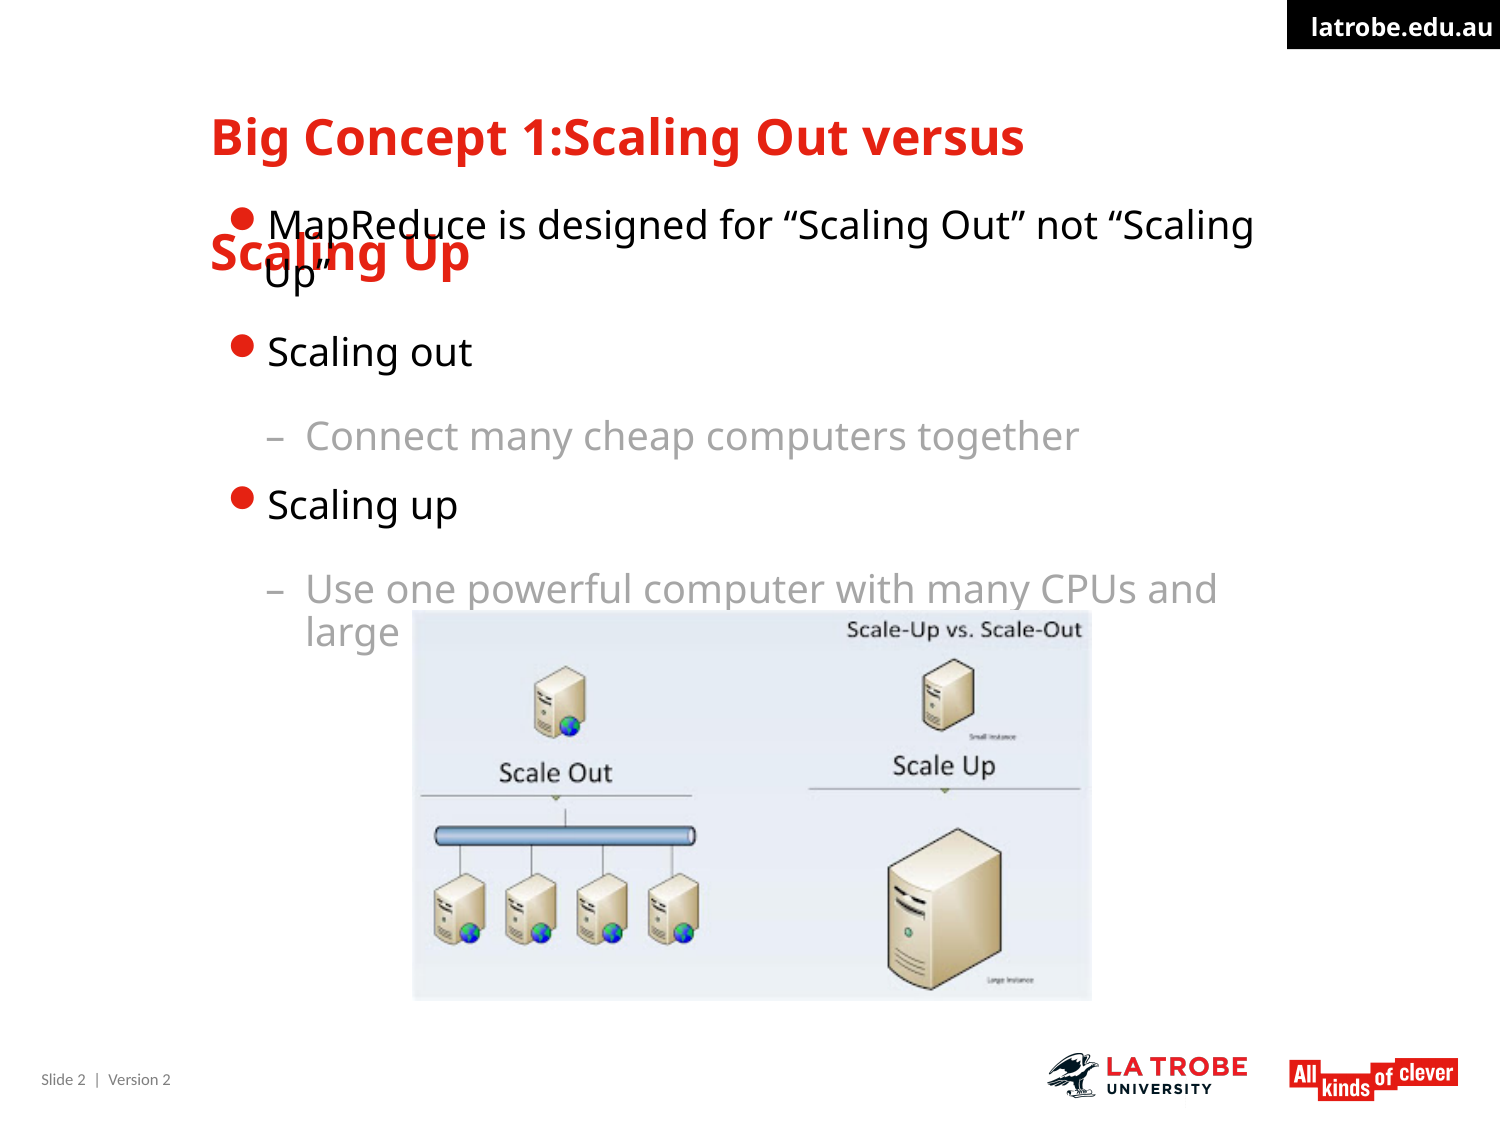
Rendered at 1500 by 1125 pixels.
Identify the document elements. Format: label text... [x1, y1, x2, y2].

picture [412, 610, 1092, 1002]
list MapReduce is designed for “Scaling Out” not “Scaling Up” Scaling out Connect many cheap computers together Scaling up Use one powerful computer with many CPUs and large RAM [227, 200, 1291, 806]
picture [1035, 1043, 1259, 1108]
picture [1285, 1052, 1463, 1105]
title Big Concept 1:Scaling Out versus Scaling Up [210, 51, 1213, 137]
